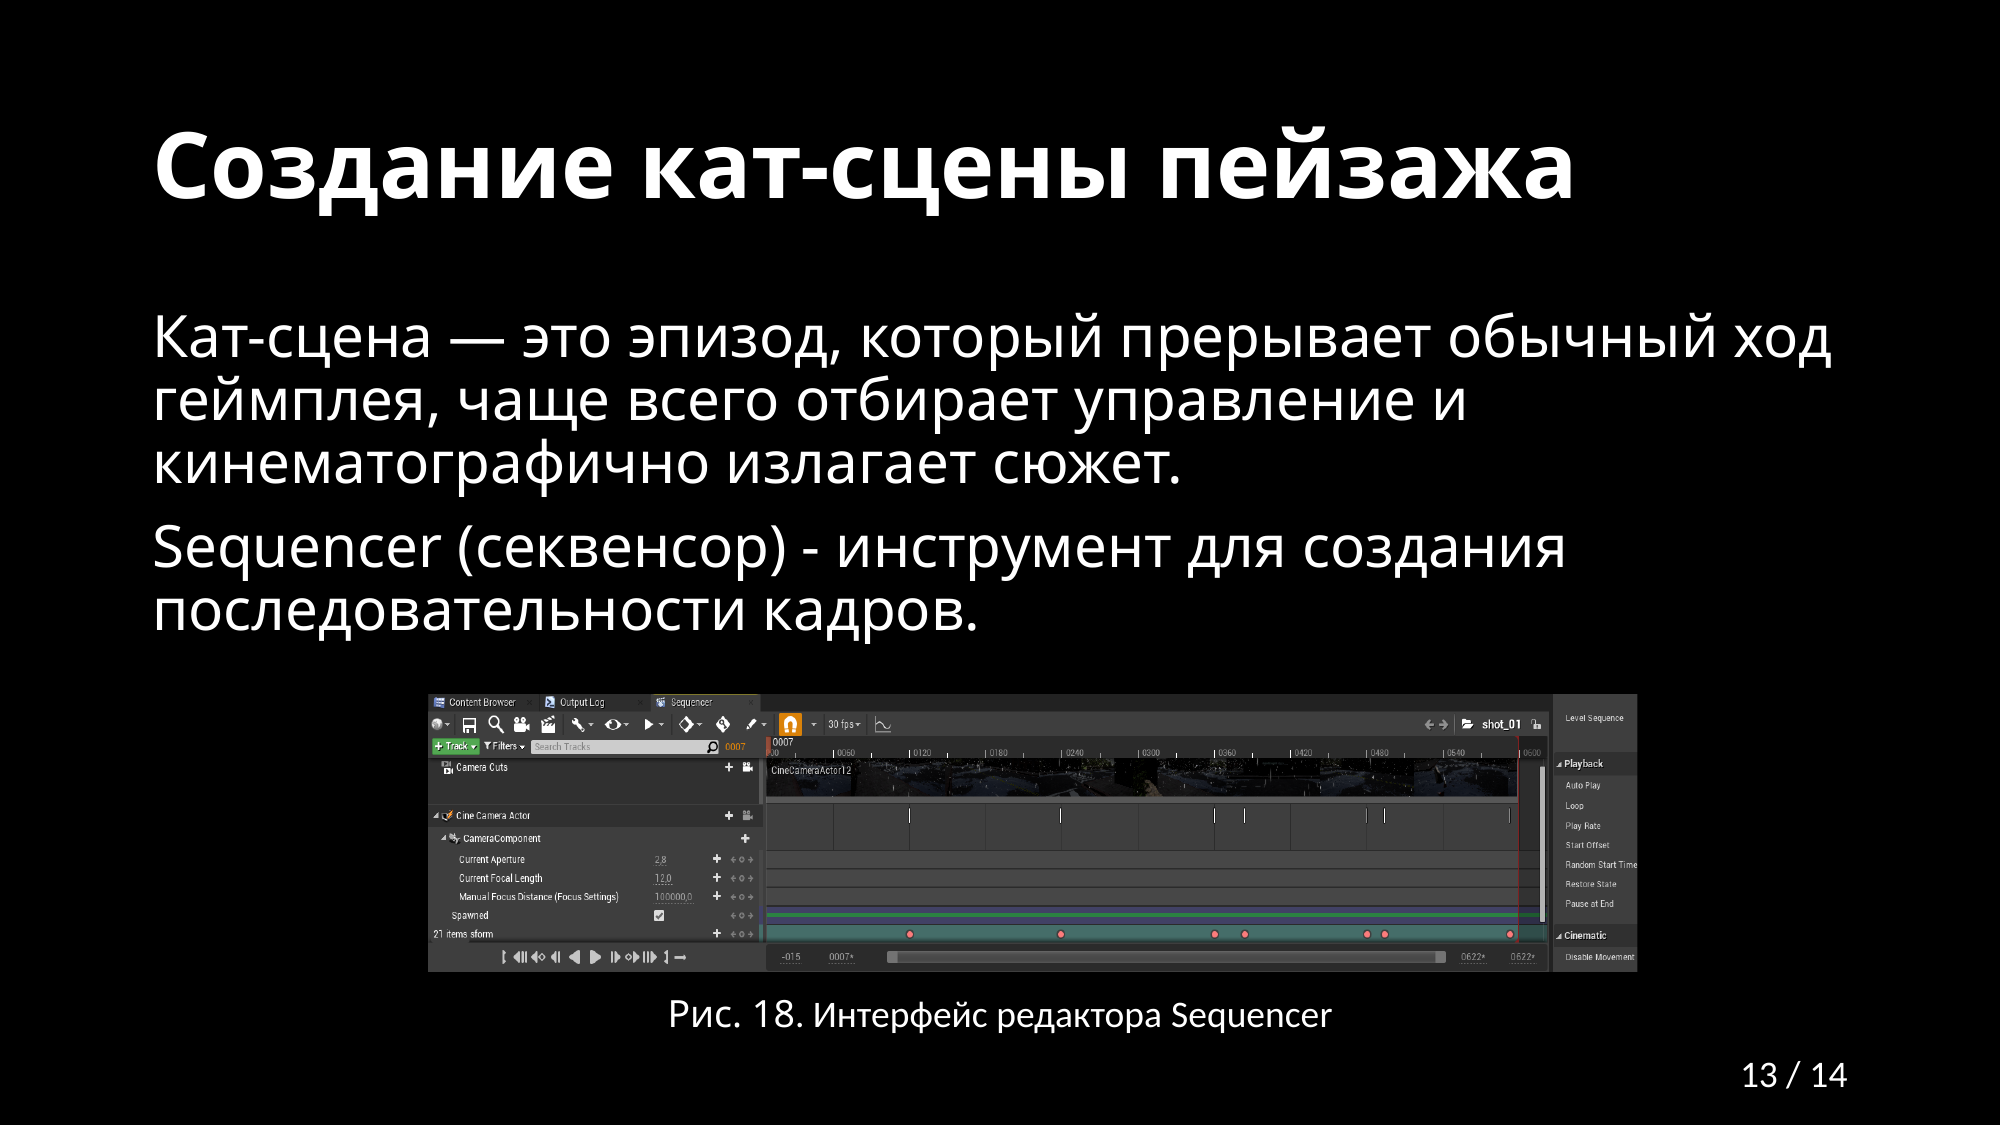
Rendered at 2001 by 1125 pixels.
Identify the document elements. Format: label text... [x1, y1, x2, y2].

list Кат-сцена — это эпизод, который прерывает обычный ход геймплея, чаще всего отбирает управление и кинематографично излагает сюжет. Sequencer (секвенсор) - инструмент для создания последовательности кадров. [137, 299, 1863, 1014]
slide_number 13 / 14 [1412, 1042, 1863, 1103]
title Создание кат-сцены пейзажа [137, 59, 1863, 278]
text_box Рис. 18. Интерфейс редактора Sequencer [510, 982, 1490, 1043]
picture [424, 694, 1638, 980]
